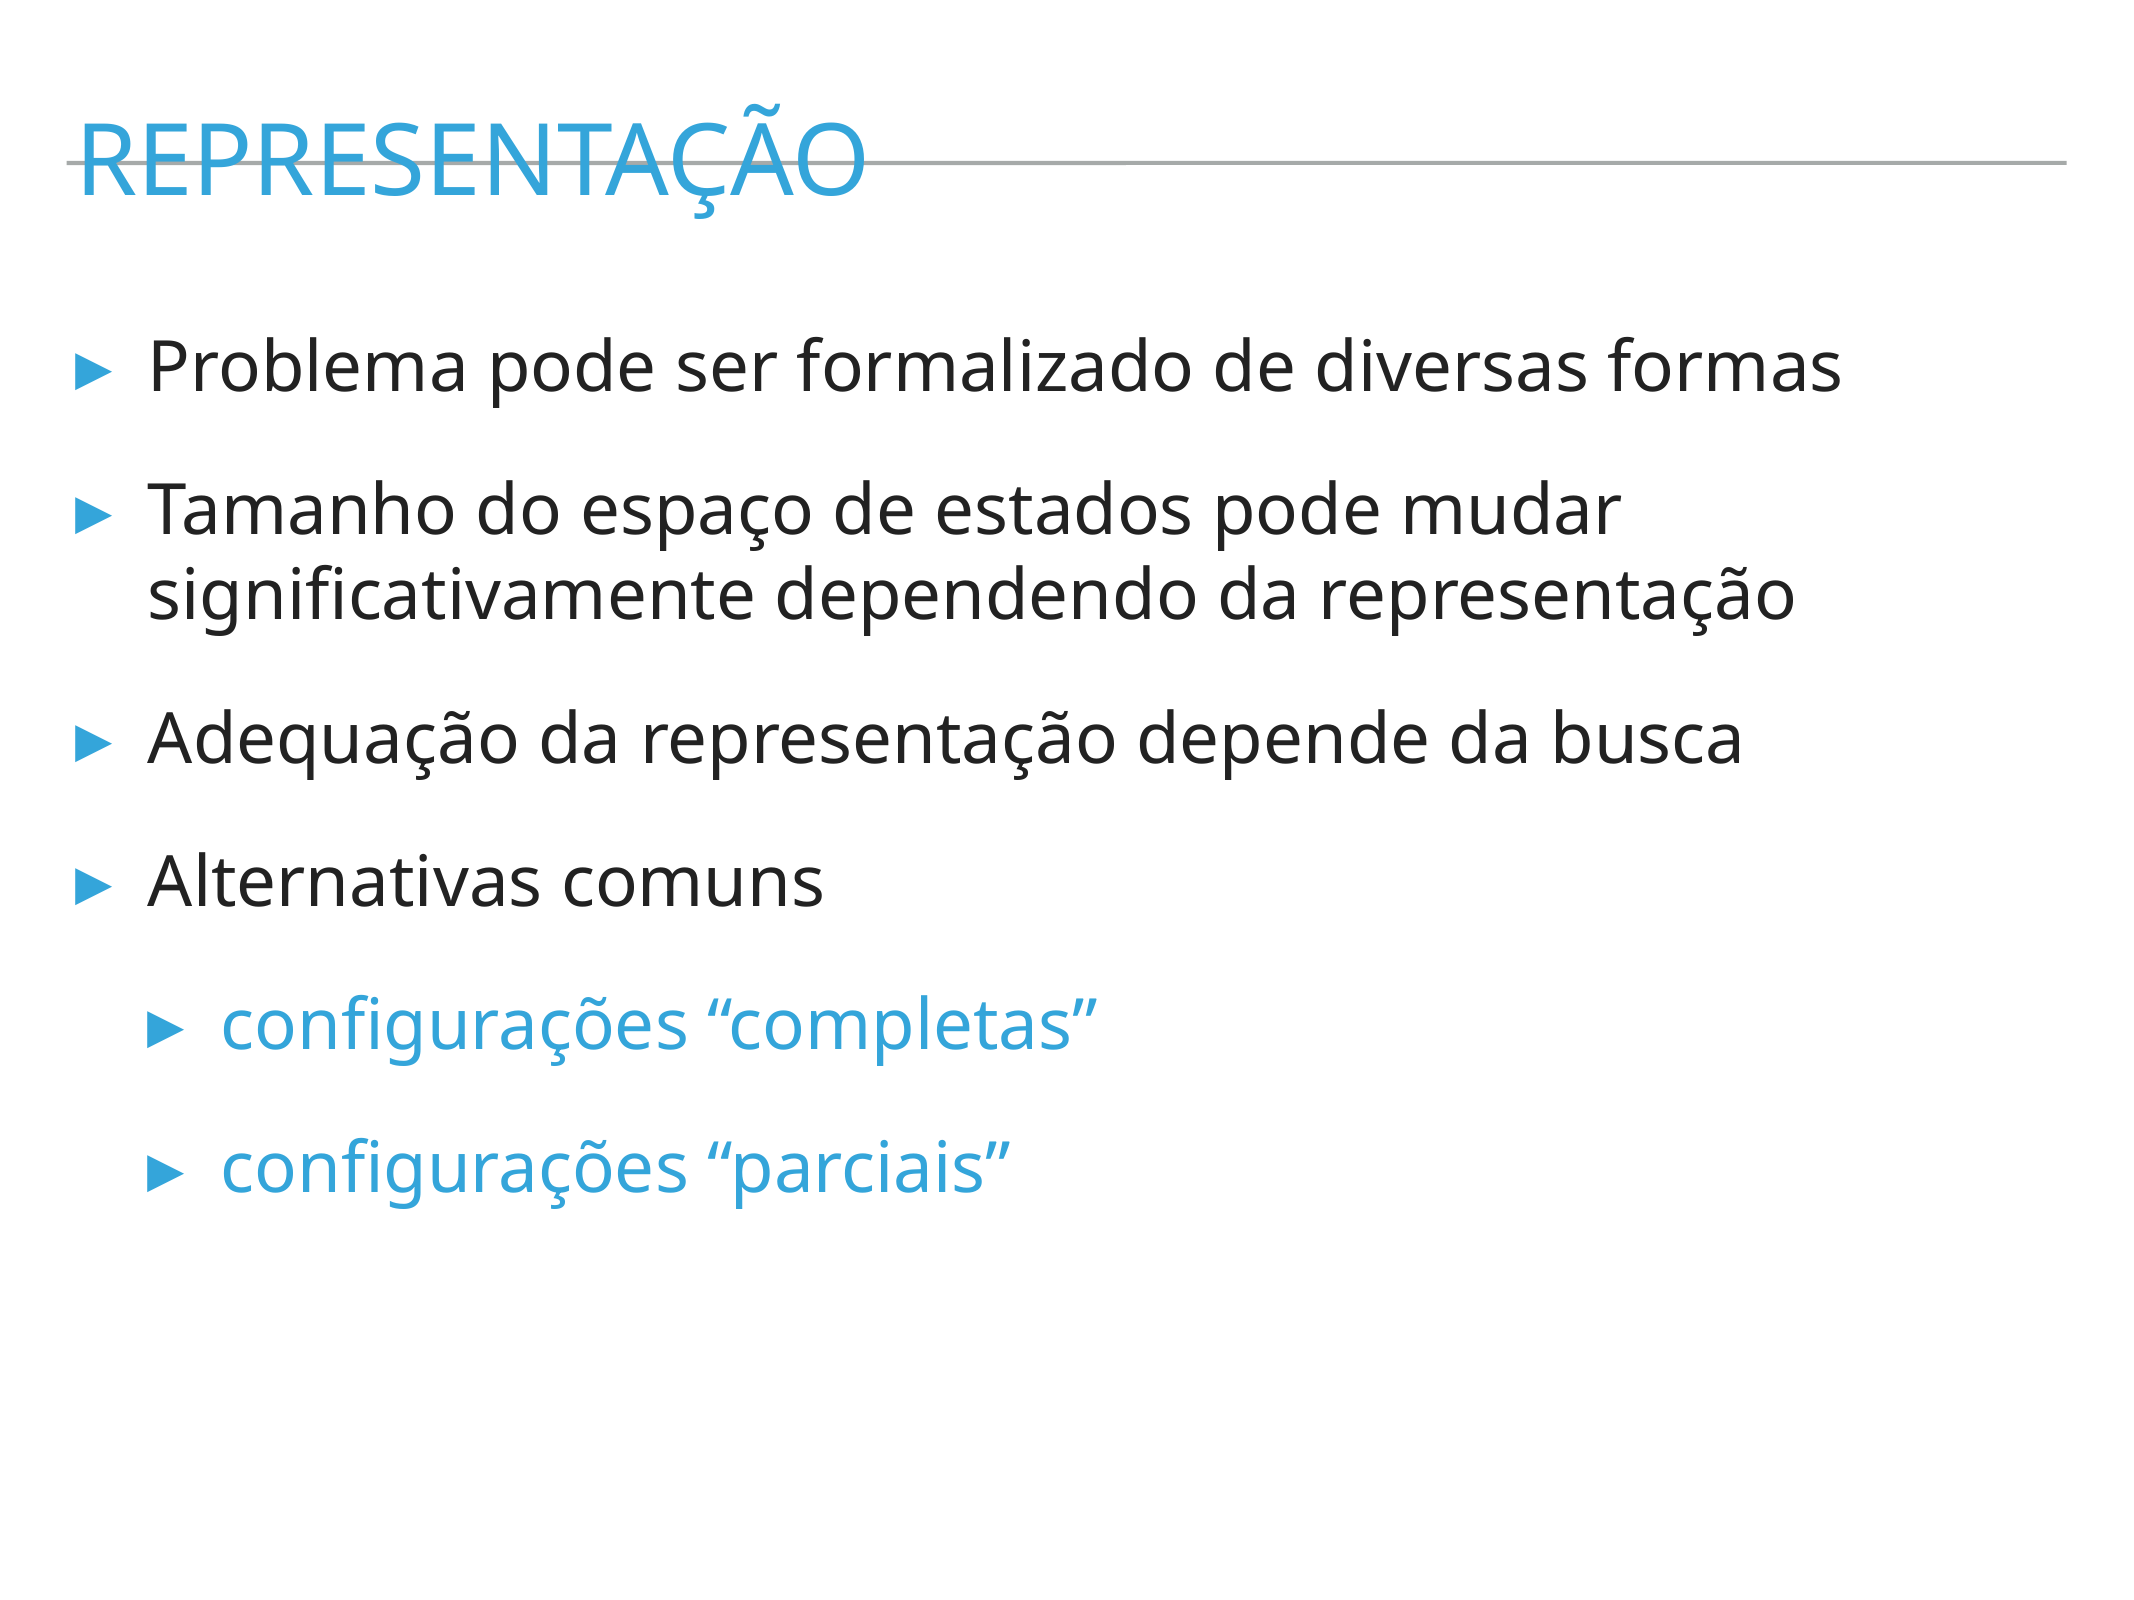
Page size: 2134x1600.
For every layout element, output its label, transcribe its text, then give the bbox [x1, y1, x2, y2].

text_box Problema pode ser formalizado de diversas formas Tamanho do espaço de estados pode mudar significativamente dependendo da representação Adequação da representação depende da busca Alternativas comuns configurações “completas” configurações “parciais” [66, 312, 2067, 1315]
text_box representação [66, 110, 2067, 230]
